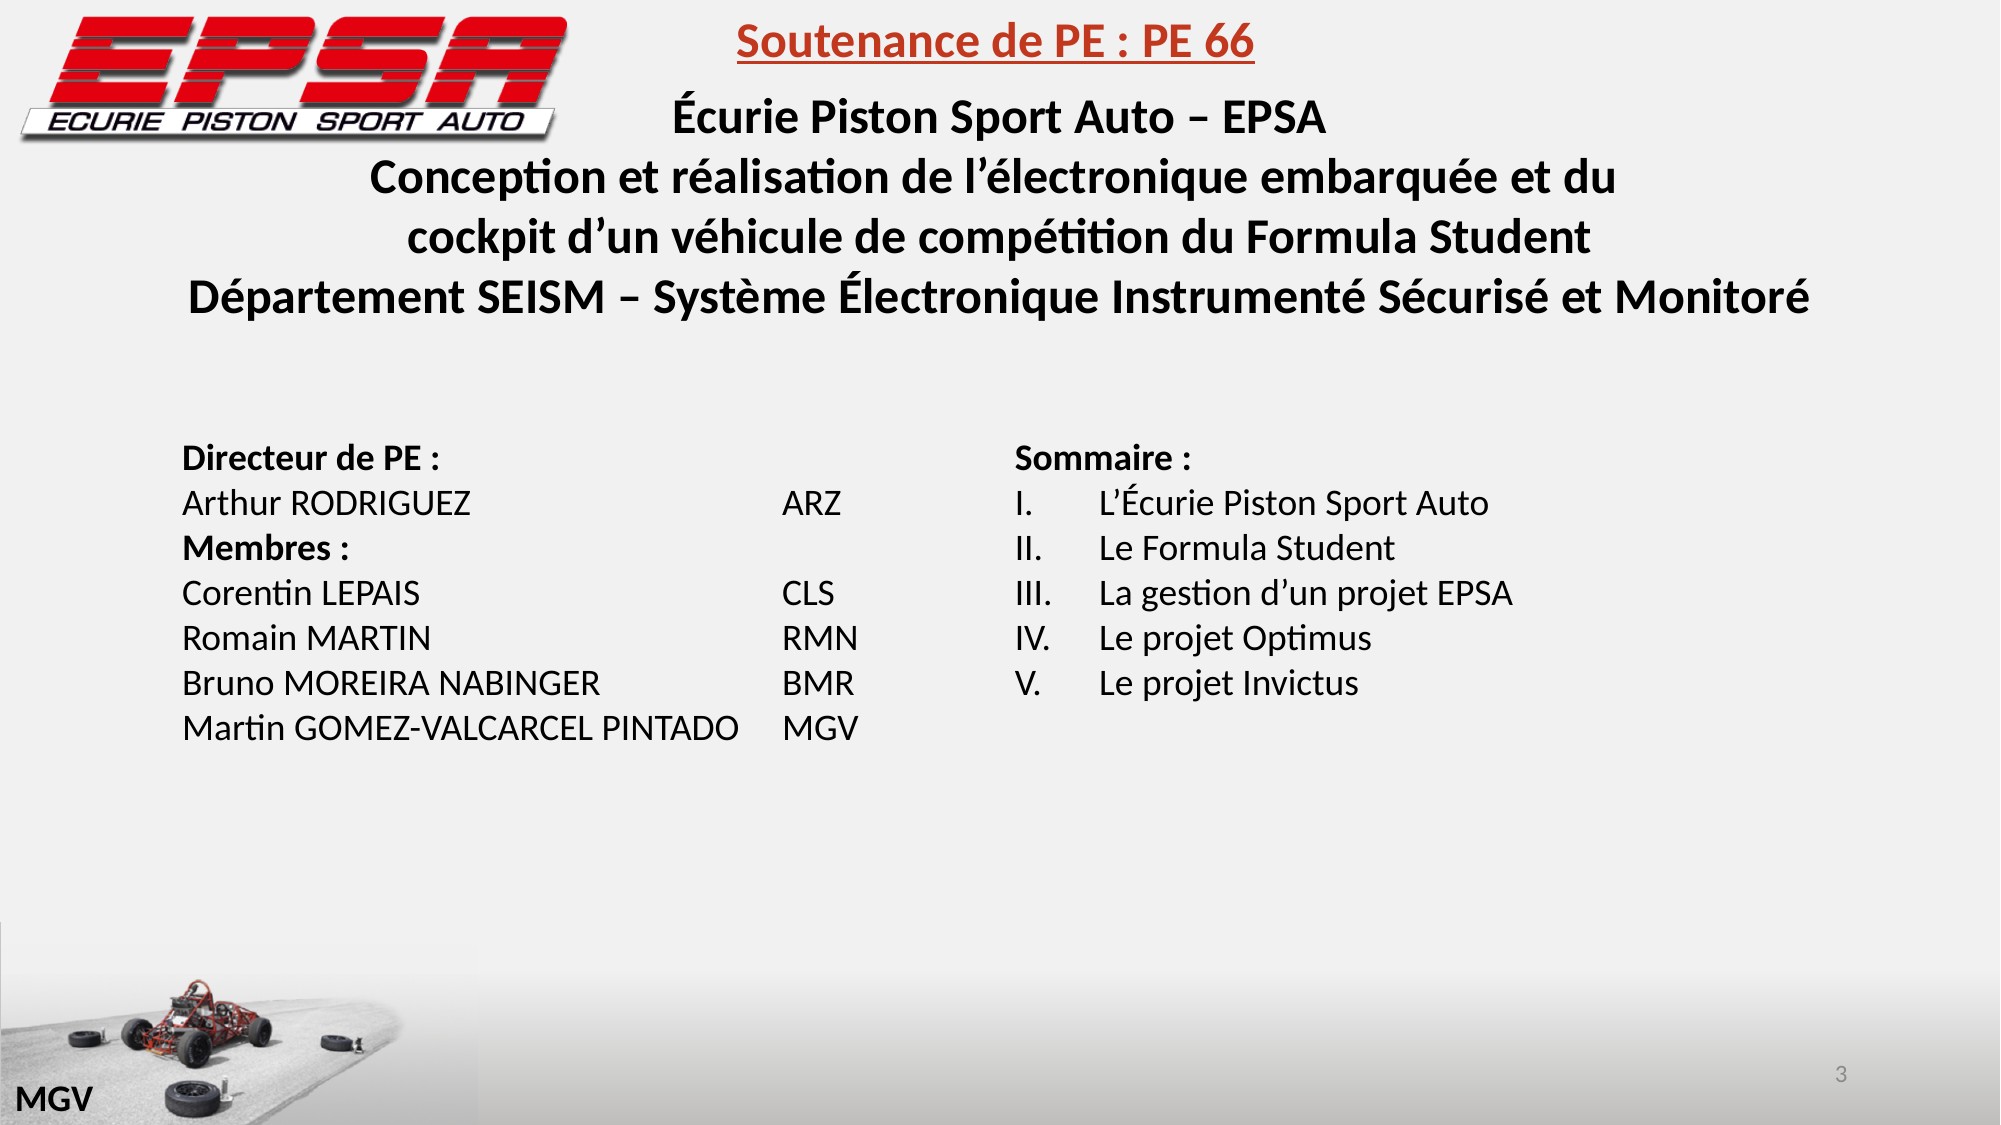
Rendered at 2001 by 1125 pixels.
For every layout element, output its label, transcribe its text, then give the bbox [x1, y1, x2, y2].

text_box Écurie Piston Sport Auto – EPSA Conception et réalisation de l’électronique embarquée et du cockpit d’un véhicule de compétition du Formula Student Département SEISM – Système Électronique Instrumenté Sécurisé et Monitoré [0, 75, 2000, 331]
text_box Sommaire : L’Écurie Piston Sport Auto Le Formula Student La gestion d’un projet EPSA Le projet Optimus Le projet Invictus [999, 425, 1630, 711]
picture [0, 922, 478, 1125]
slide_number 3 [1412, 1042, 1863, 1103]
text_box Soutenance de PE : PE 66 [0, 0, 1992, 75]
picture [20, 16, 567, 135]
text_box Directeur de PE : Arthur RODRIGUEZ ARZ Membres : Corentin LEPAIS CLS Romain MARTIN RMN Bruno MOREIRA NABINGER BMR Martin GOMEZ-VALCARCEL PINTADO MGV [167, 425, 1000, 756]
